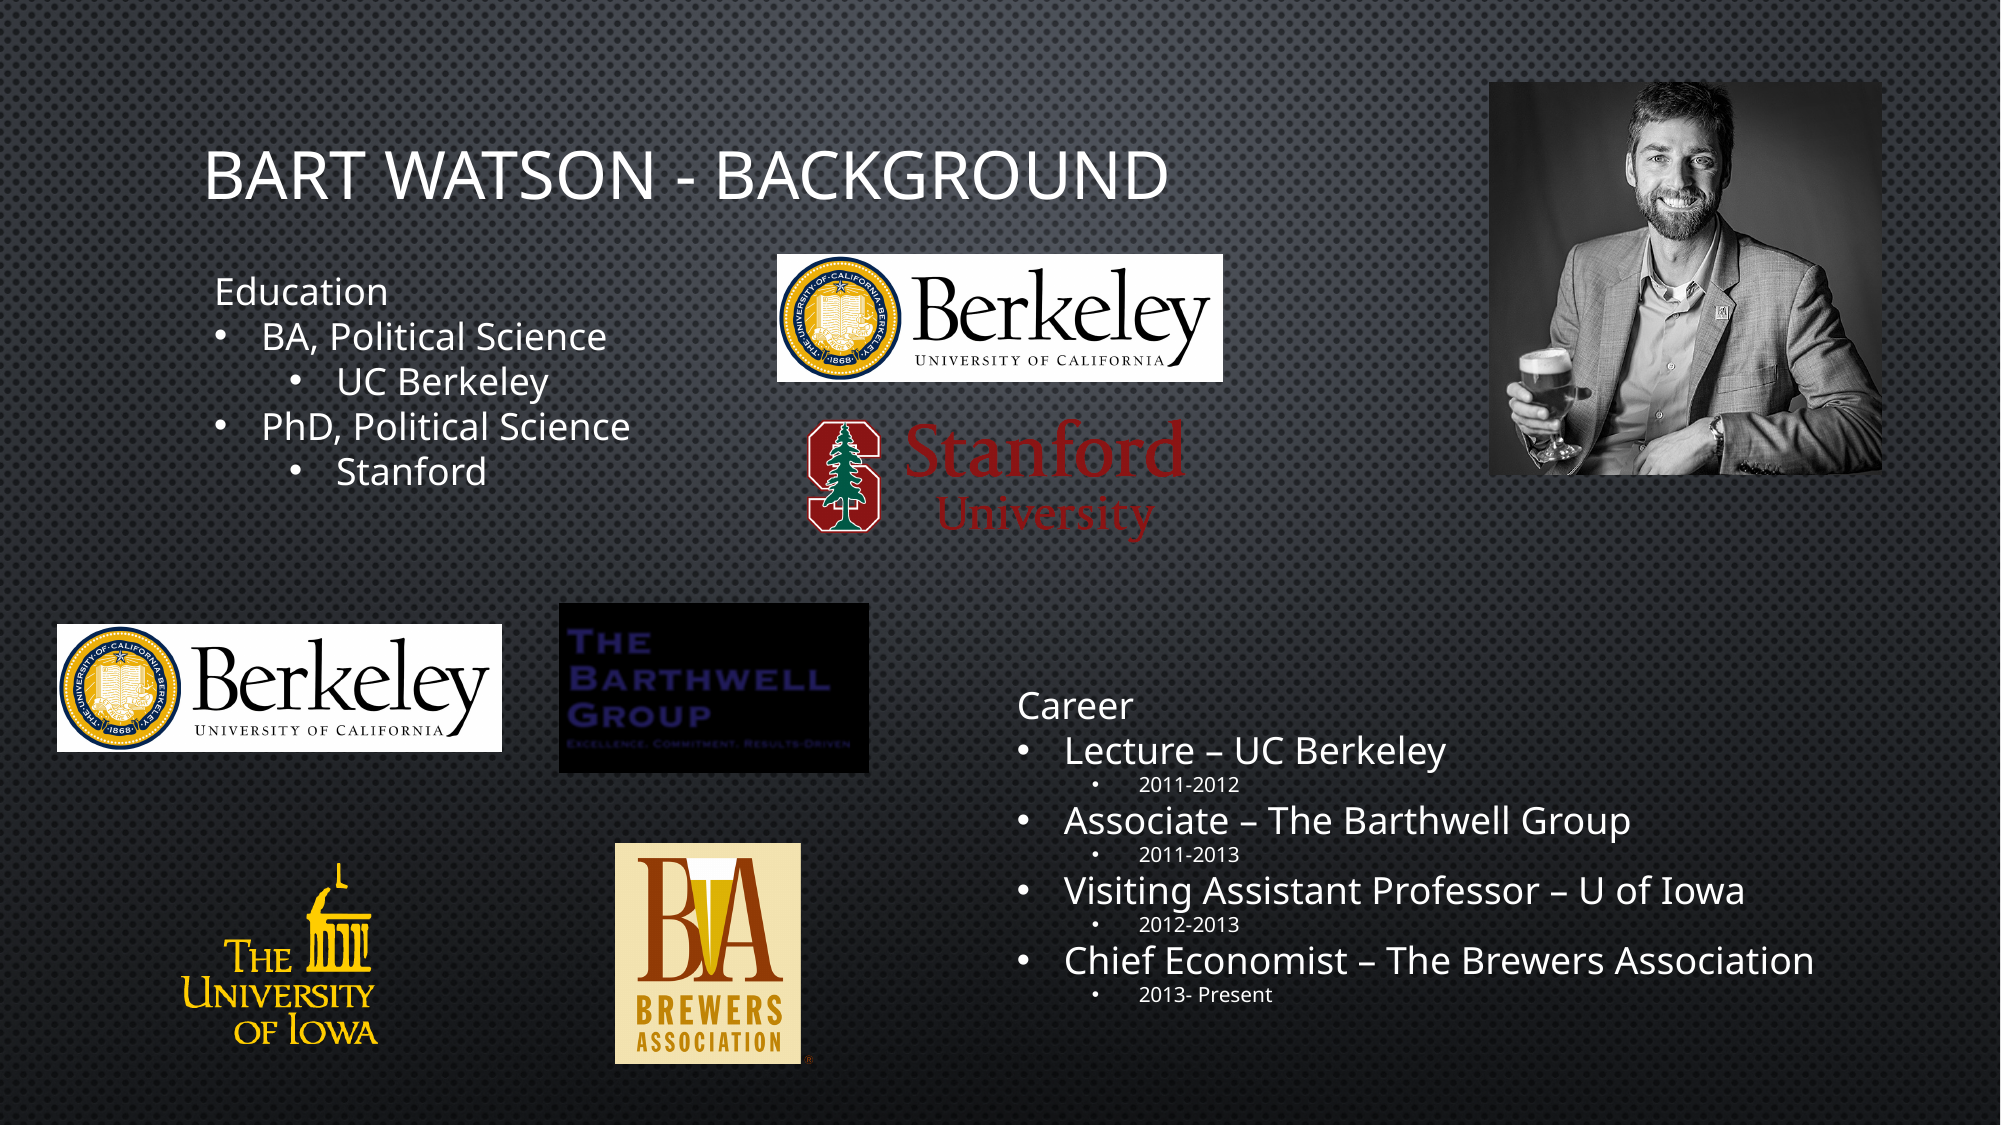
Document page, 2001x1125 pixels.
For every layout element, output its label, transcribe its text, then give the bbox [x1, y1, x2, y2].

picture [768, 254, 1223, 581]
text_box Career Lecture – UC Berkeley 2011-2012 Associate – The Barthwell Group 2011-2013 Visiting Assistant Professor – U of Iowa 2012-2013 Chief Economist – The Brewers Association 2013- Present [1002, 674, 1882, 1015]
picture [558, 603, 869, 773]
picture [180, 863, 379, 1045]
text_box Education BA, Political Science UC Berkeley PhD, Political Science Stanford [199, 260, 647, 500]
title Bart Watson - Background [187, 99, 1466, 245]
picture [56, 624, 502, 752]
picture [614, 843, 813, 1064]
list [1489, 82, 1882, 475]
